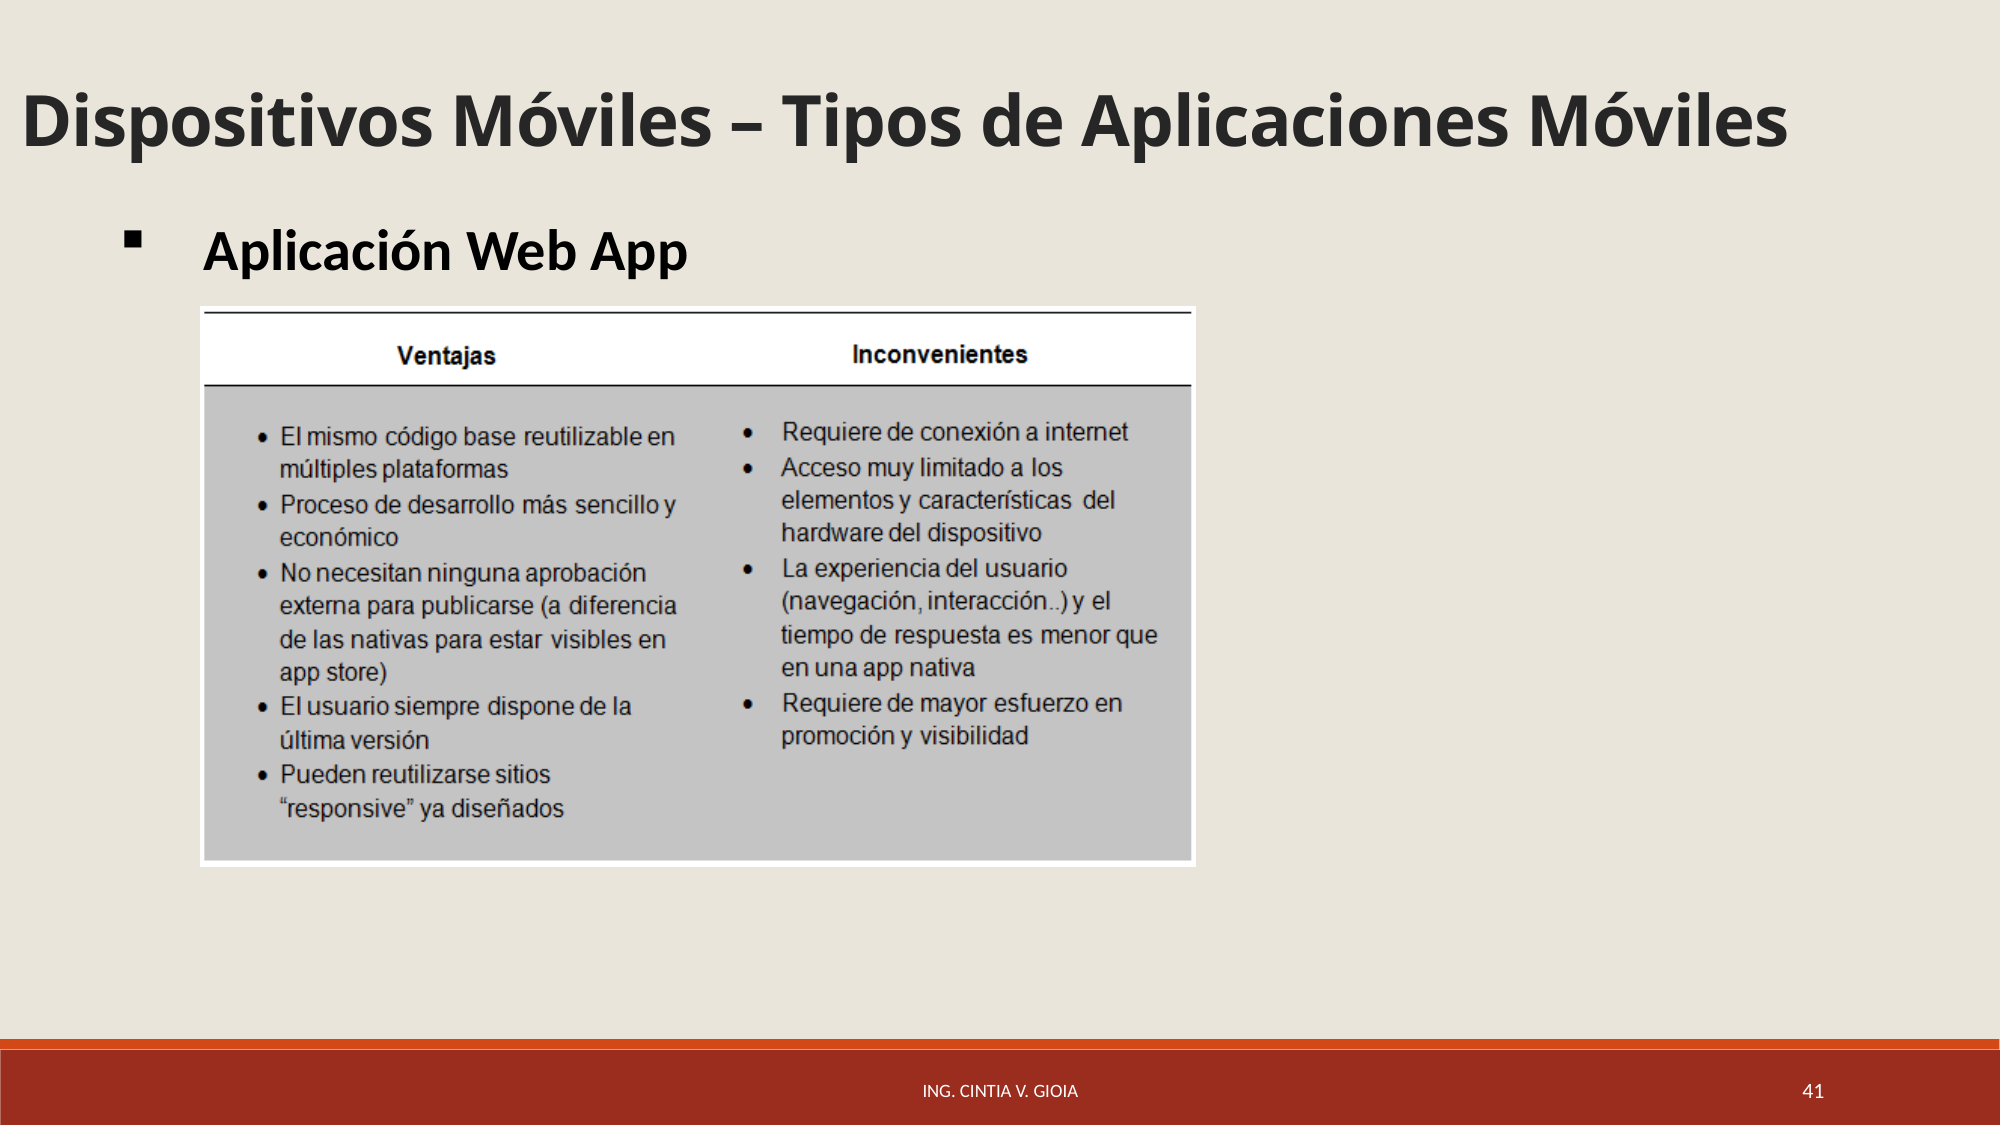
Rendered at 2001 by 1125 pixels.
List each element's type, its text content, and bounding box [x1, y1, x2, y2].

slide_number 41 [1624, 1059, 1840, 1120]
text_box Aplicación Web App [29, 204, 1965, 689]
picture [200, 306, 1197, 868]
title Dispositivos Móviles – Tipos de Aplicaciones Móviles [5, 16, 1861, 169]
footer Ing. Cintia V. Gioia [604, 1059, 1396, 1120]
